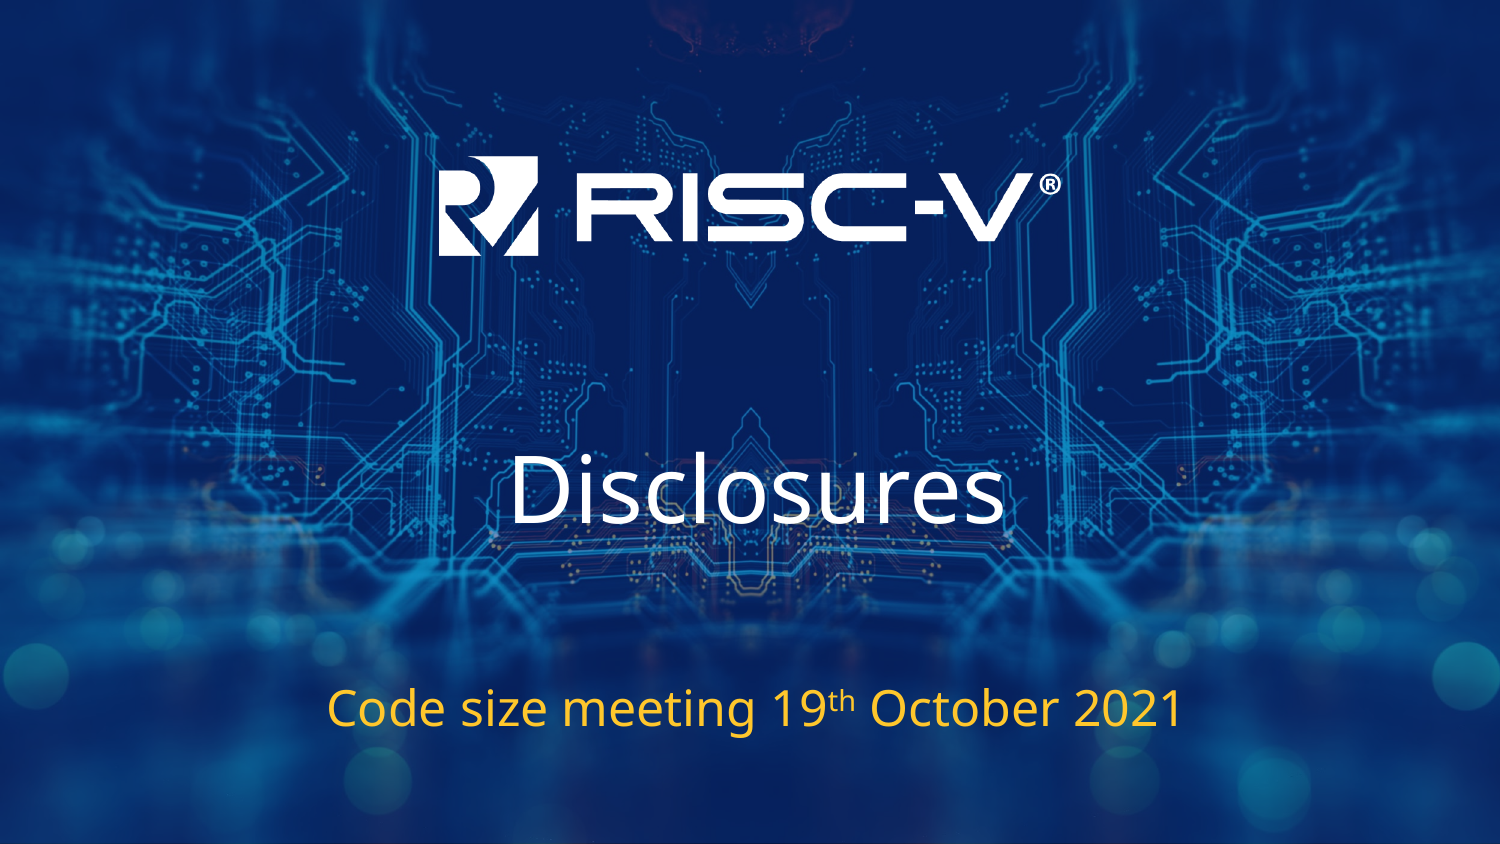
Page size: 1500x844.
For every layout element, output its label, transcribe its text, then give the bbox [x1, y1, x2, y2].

subtitle Code size meeting 19th October 2021 [98, 661, 1416, 745]
title Disclosures [98, 311, 1416, 661]
picture [439, 156, 1061, 256]
